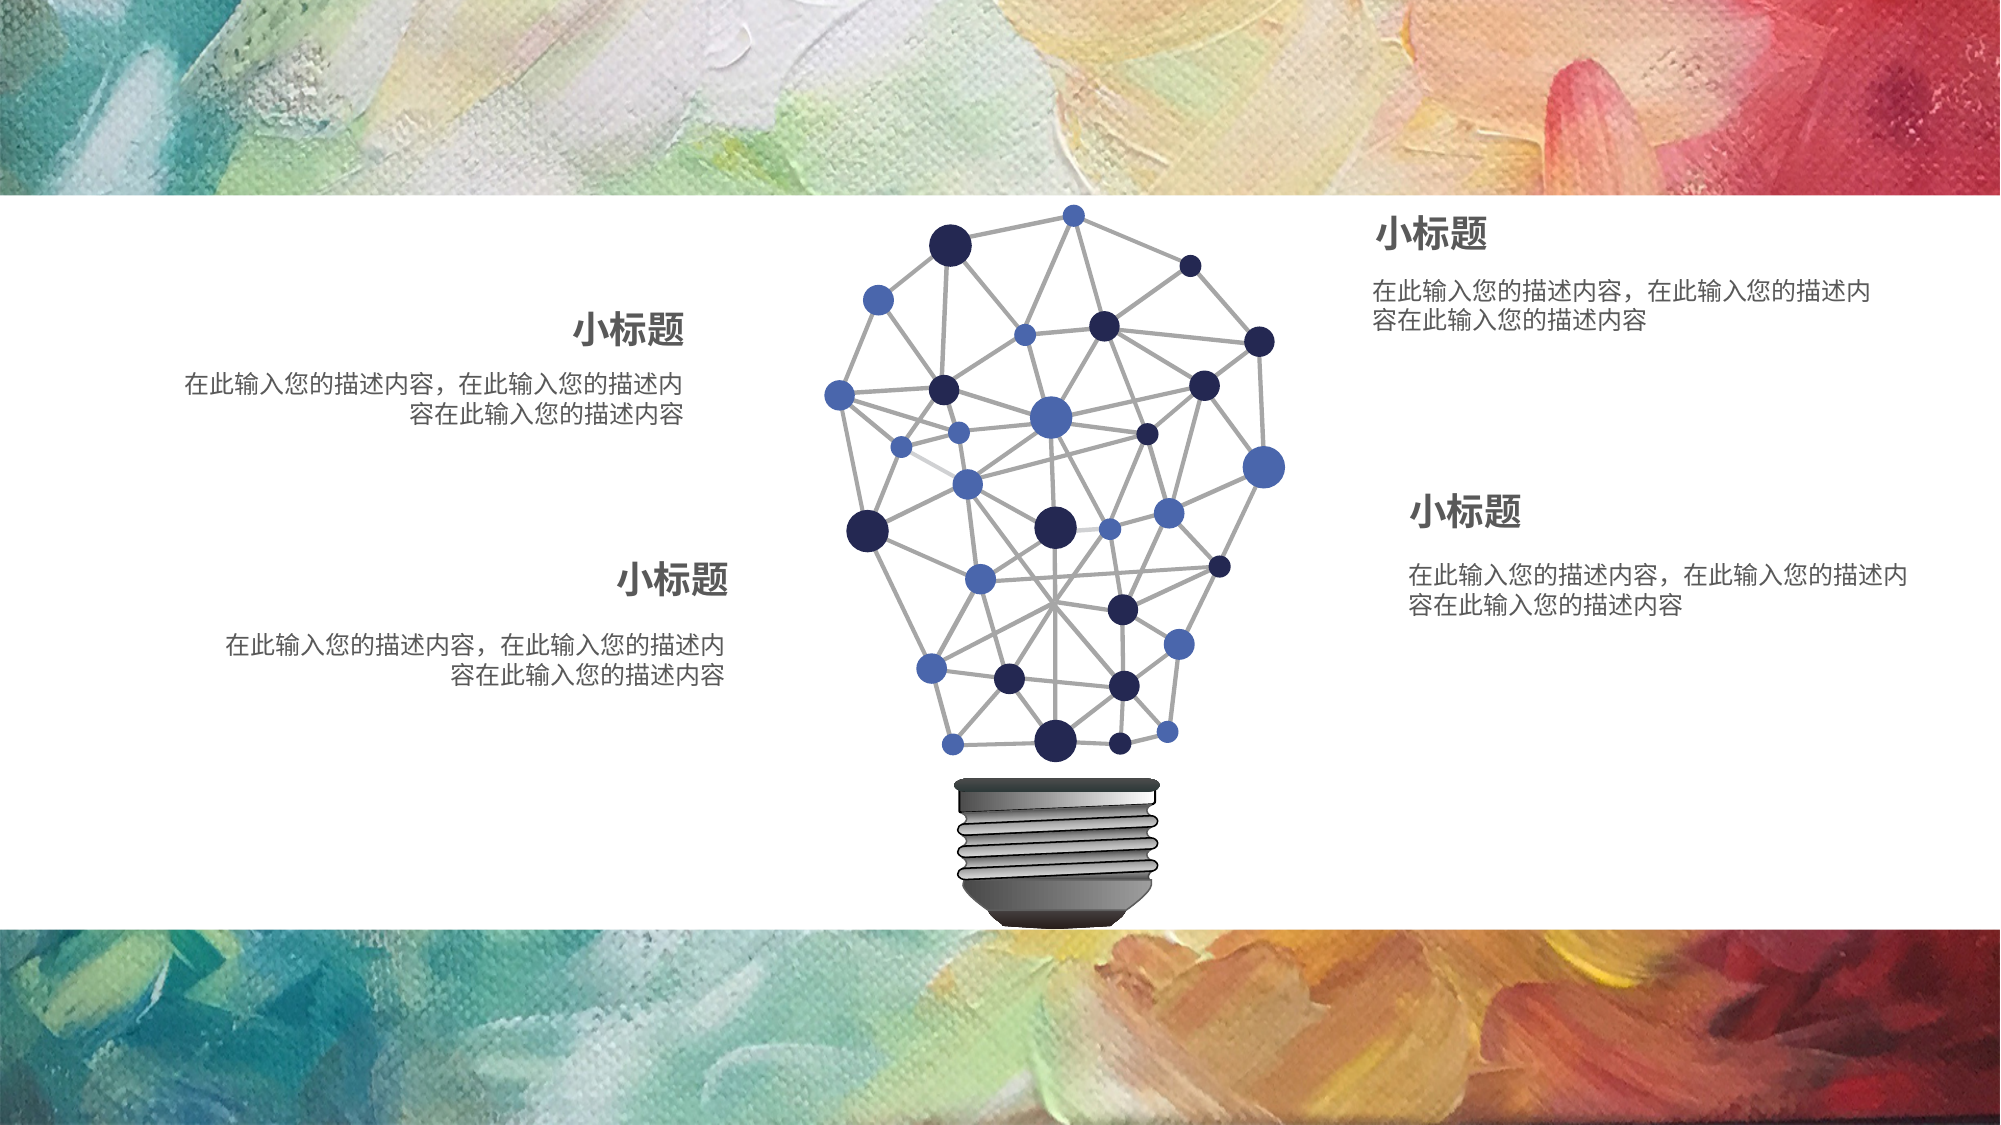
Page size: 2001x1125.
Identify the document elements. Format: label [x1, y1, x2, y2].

picture [0, 0, 2000, 1125]
text_box [824, 204, 1286, 930]
